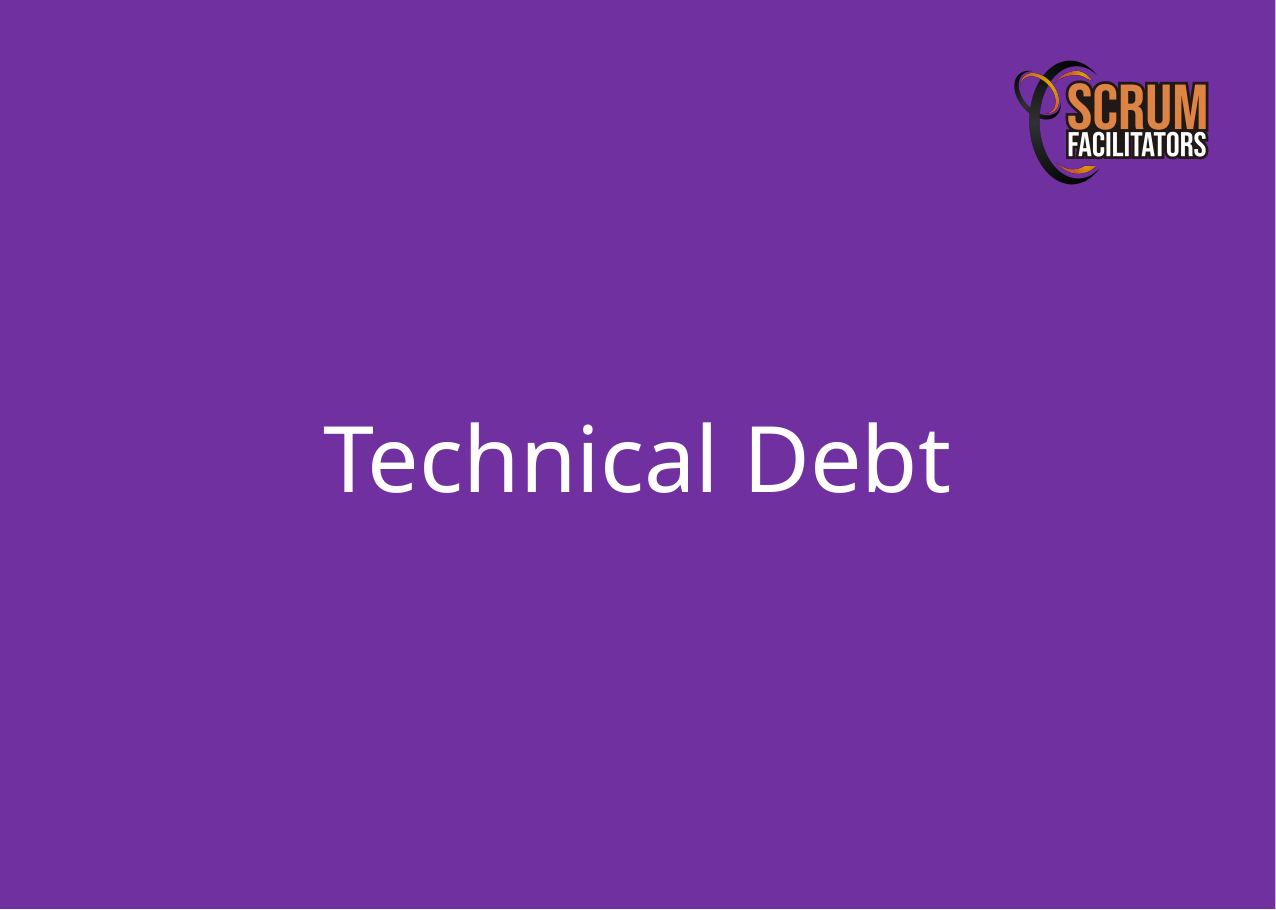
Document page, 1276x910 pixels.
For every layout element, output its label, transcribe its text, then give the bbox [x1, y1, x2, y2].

picture [1011, 57, 1211, 187]
list Technical Debt [132, 291, 1143, 618]
